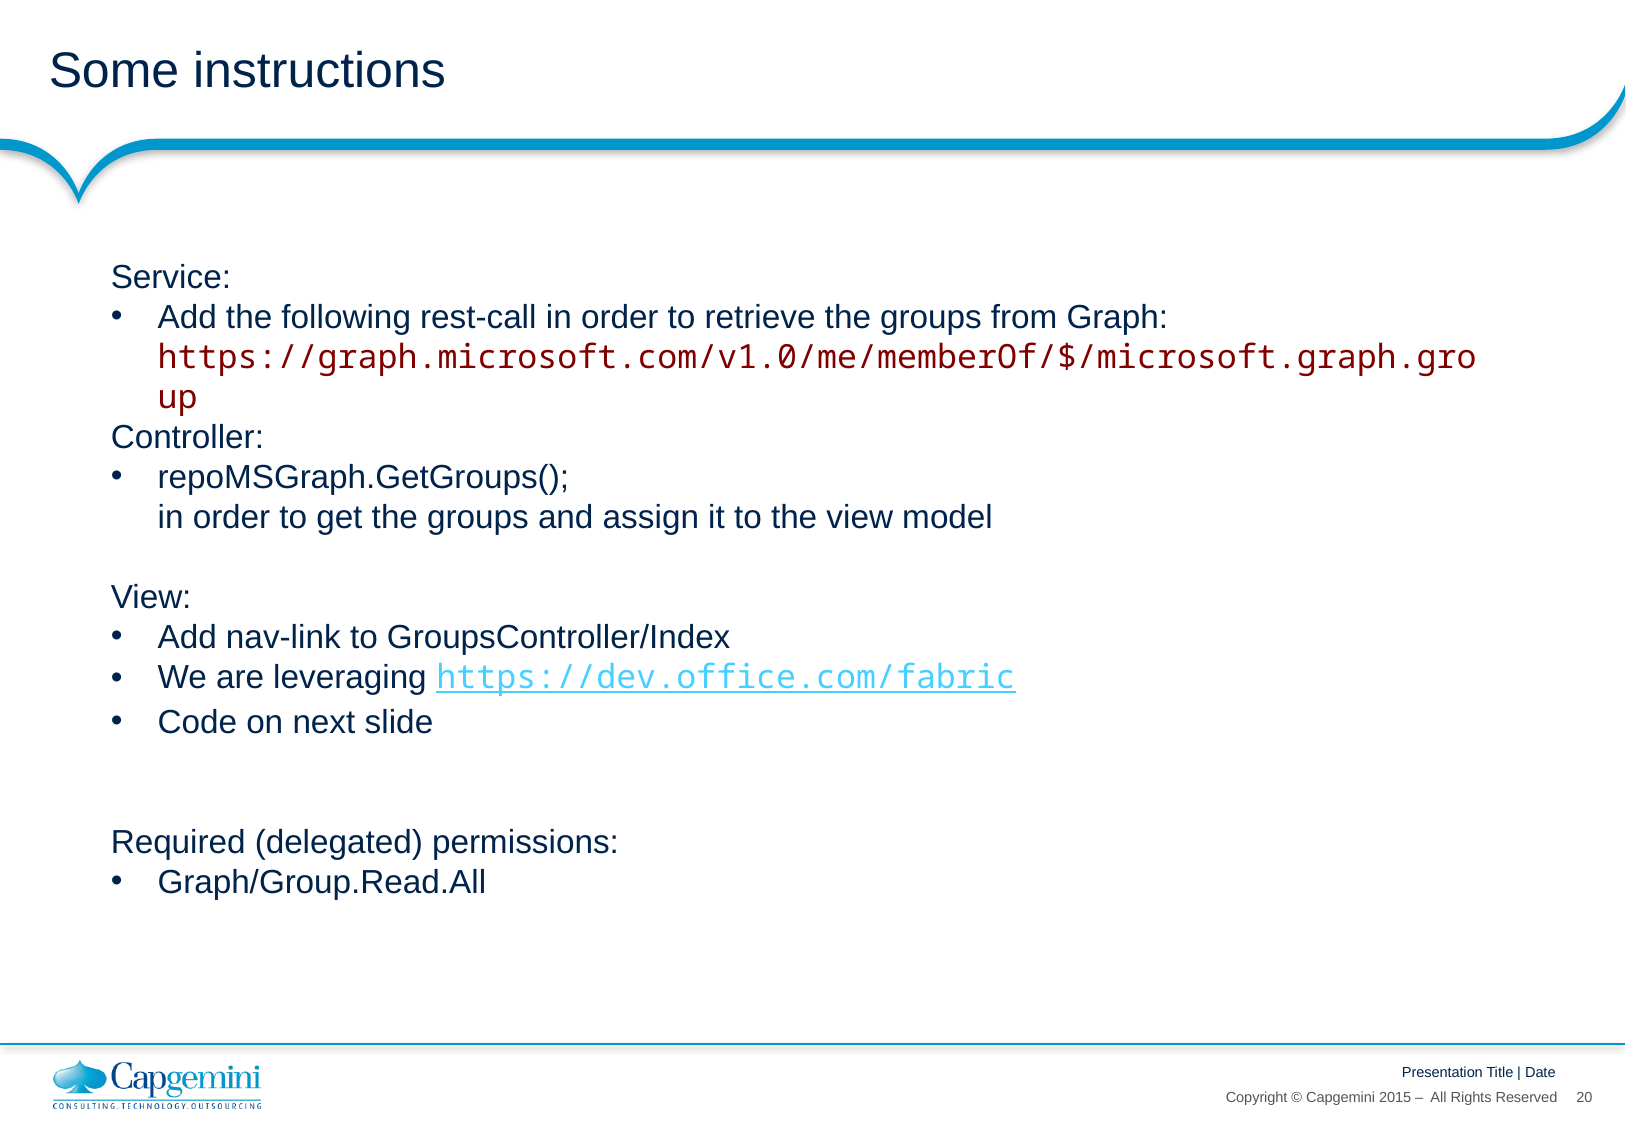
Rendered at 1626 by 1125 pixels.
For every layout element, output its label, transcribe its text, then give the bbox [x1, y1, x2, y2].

picture [53, 1060, 261, 1109]
title Some instructions [0, 0, 1625, 135]
text_box Service: Add the following rest-call in order to retrieve the groups from Graph: https://graph.microsoft.com/v1.0/me/memberOf/$/microsoft.graph.group Controller: repoMSGraph.GetGroups(); in order to get the groups and assign it to the view model View: Add nav-link to GroupsController/Index We are leveraging https://dev.office.com/fabric Code on next slide Required (delegated) permissions: Graph/Group.Read.All [96, 248, 1503, 947]
